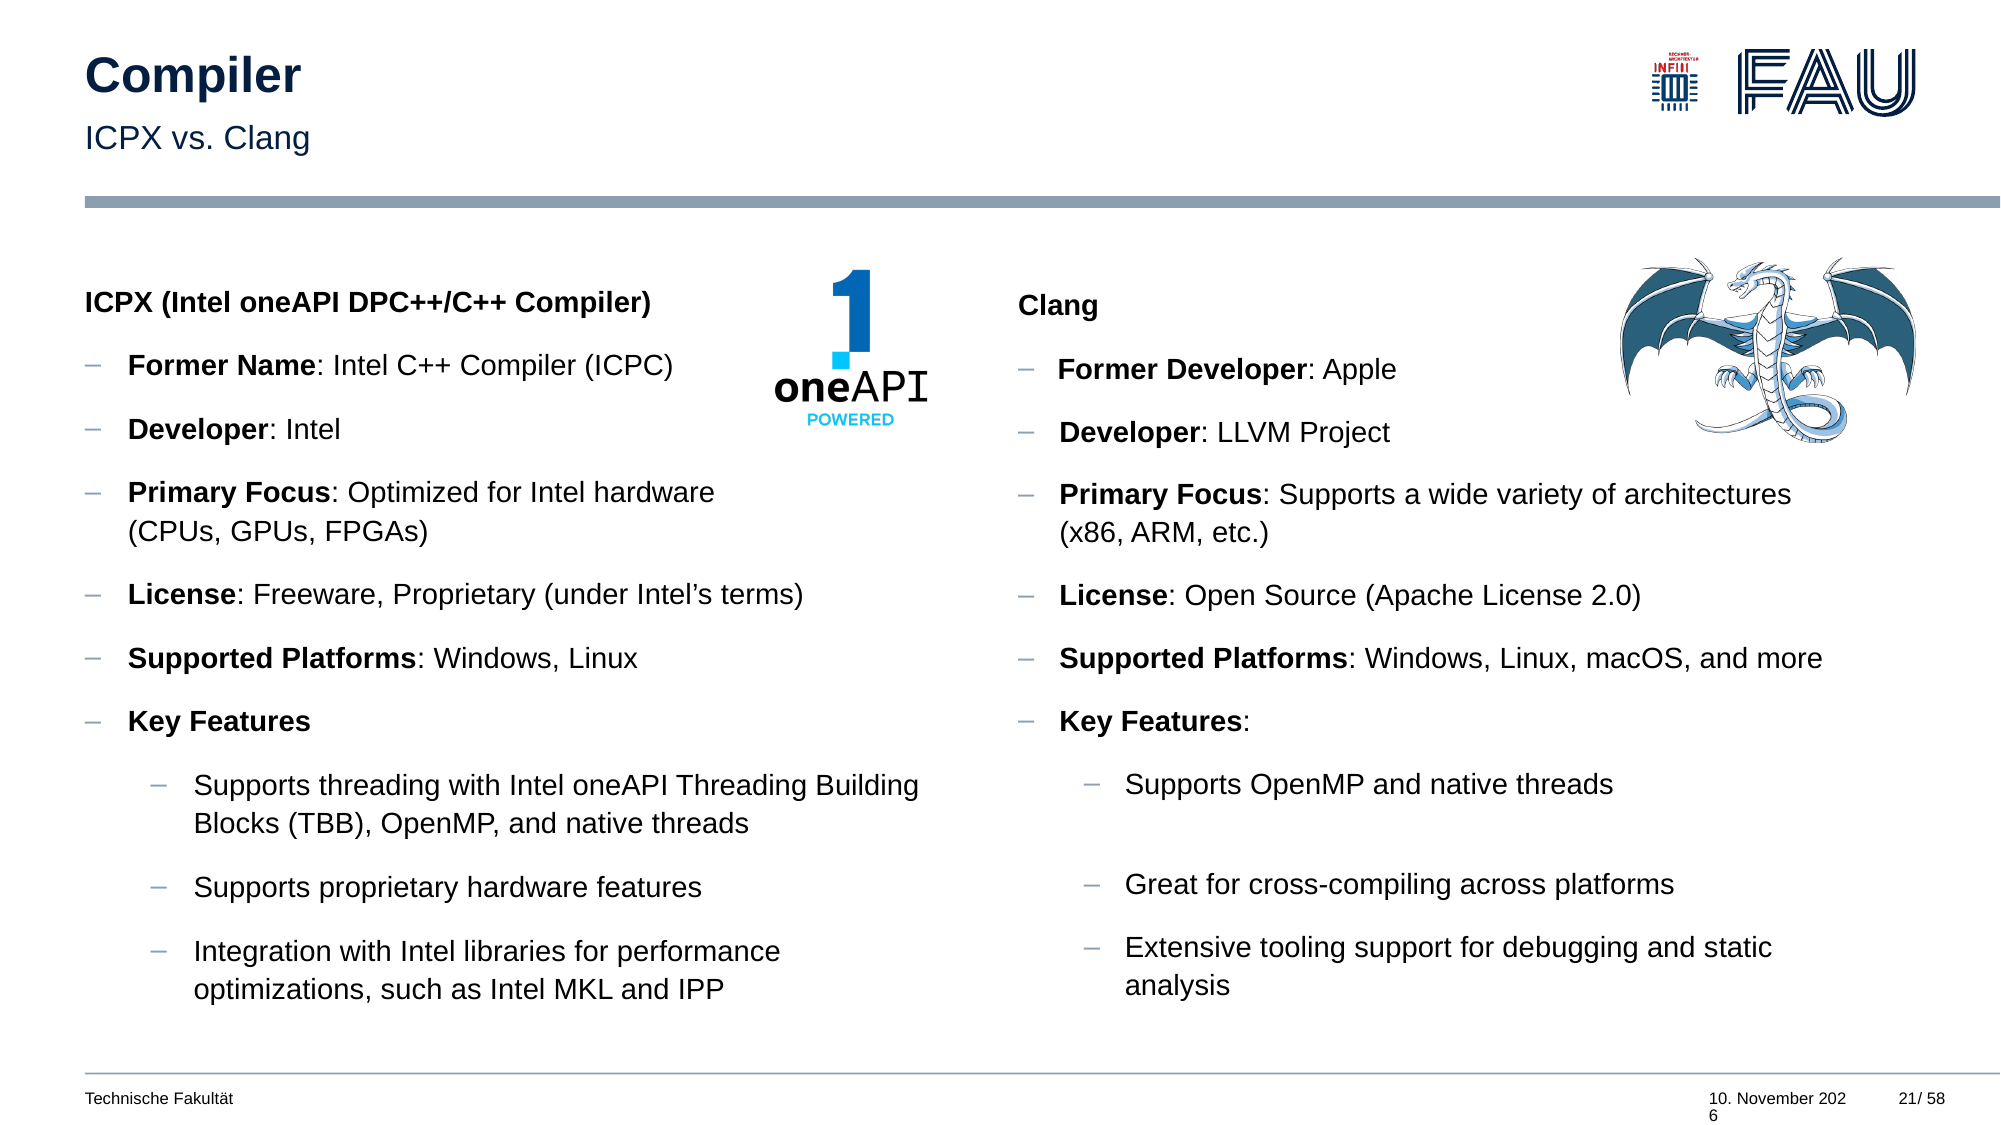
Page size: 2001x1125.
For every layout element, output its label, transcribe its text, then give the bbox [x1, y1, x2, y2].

title Compiler [85, 49, 1209, 104]
picture [1620, 203, 1916, 498]
slide_number 26. März 2025 [1708, 1088, 1849, 1109]
picture [1611, 50, 1739, 115]
slide_number 21 [1888, 1088, 1917, 1109]
list ICPX (Intel oneAPI DPC++/C++ Compiler) Former Name: Intel C++ Compiler (ICPC) Developer: Intel Primary Focus: Optimized for Intel hardware (CPUs, GPUs, FPGAs) License: Freeware, Proprietary (under Intel’s terms) Supported Platforms: Windows, Linux Key Features Supports threading with Intel oneAPI Threading Building Blocks (TBB), OpenMP, and native threads Supports proprietary hardware features Integration with Intel libraries for performance optimizations, such as Intel MKL and IPP [85, 751, 983, 1018]
list ICPX vs. Clang [85, 112, 1209, 751]
footer Technische Fakultät [85, 1088, 983, 1109]
list Clang Former Developer: Apple Developer: LLVM Project Primary Focus: Supports a wide variety of architectures (x86, ARM, etc.) License: Open Source (Apache License 2.0) Supported Platforms: Windows, Linux, macOS, and more Key Features: Supports OpenMP and native threads Great for cross-compiling across platforms Extensive tooling support for debugging and static analysis [1018, 267, 1916, 1018]
picture [686, 267, 983, 434]
